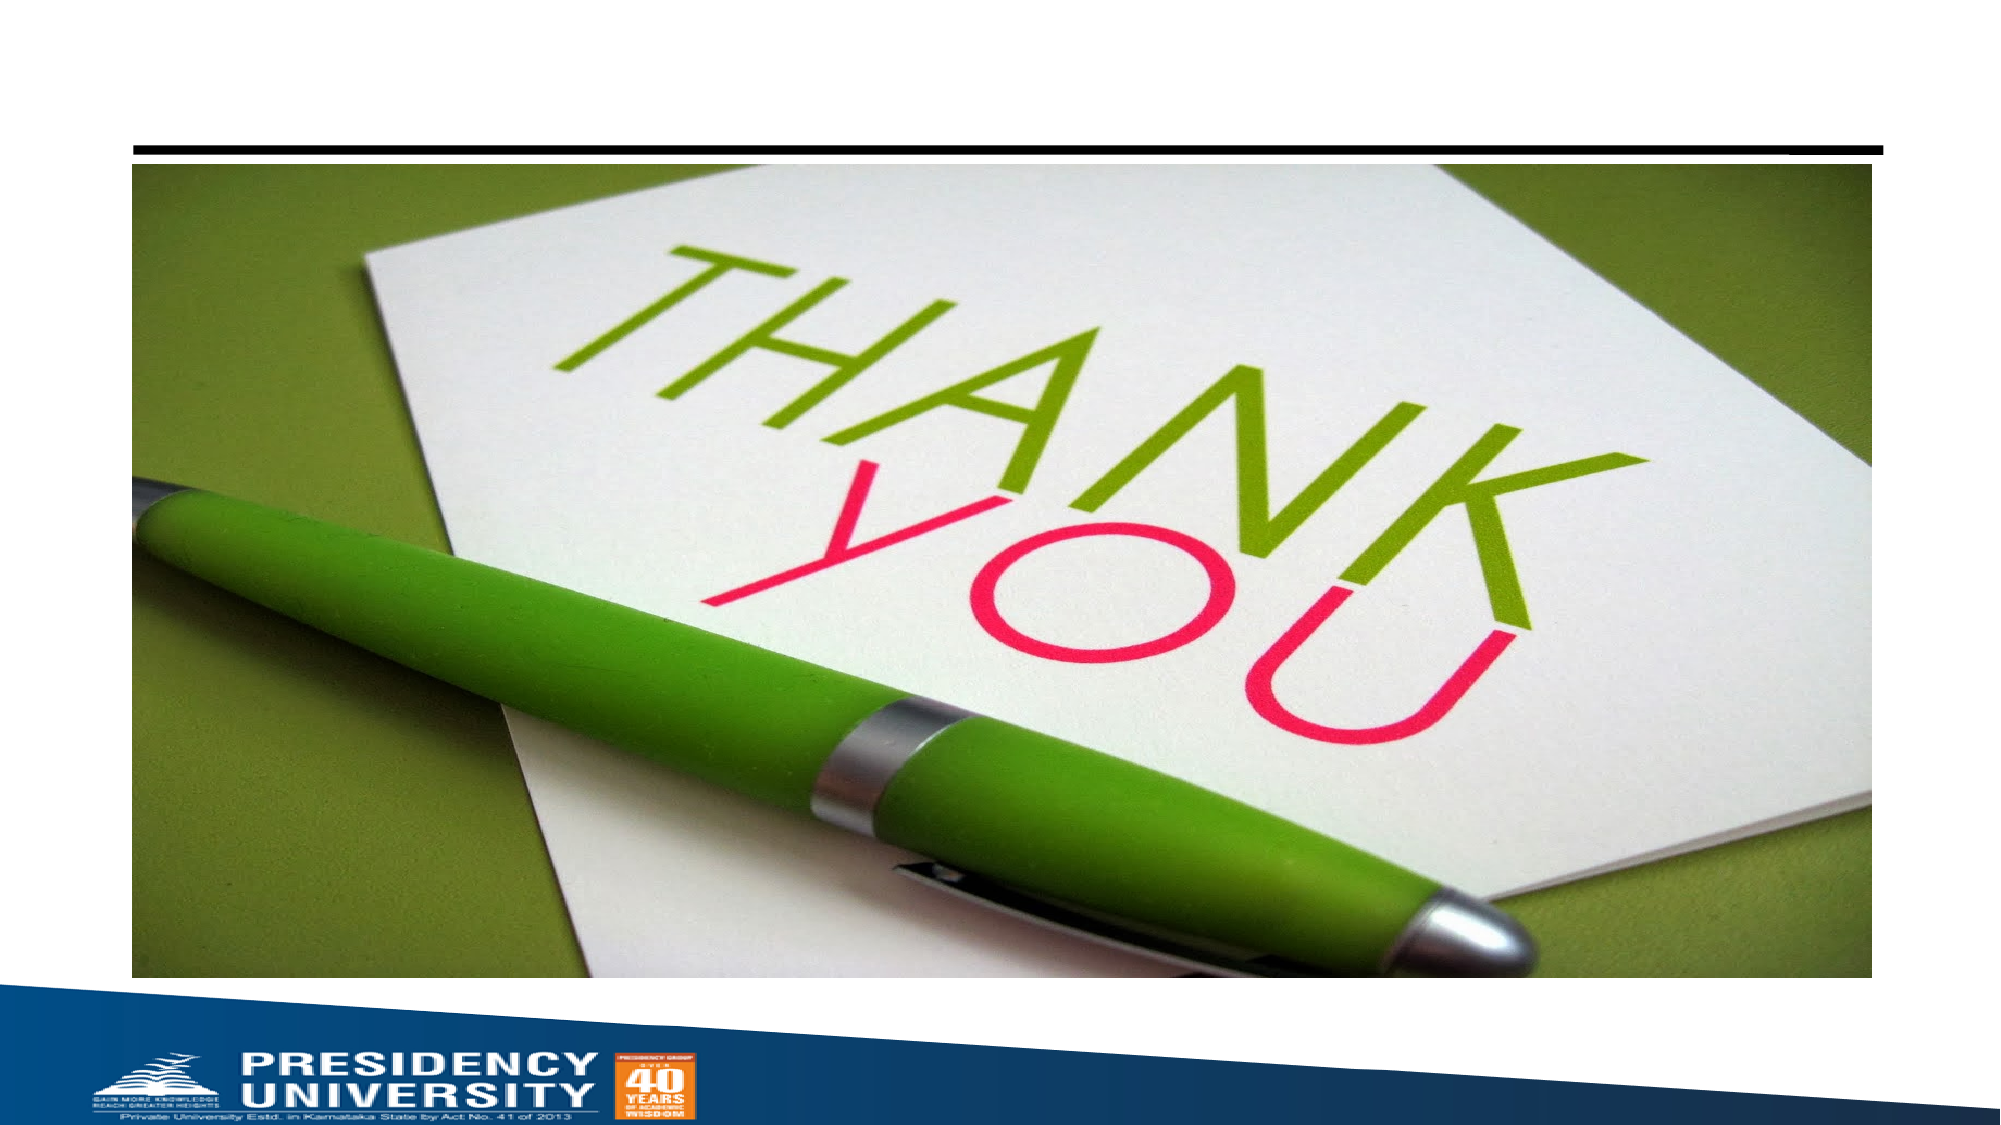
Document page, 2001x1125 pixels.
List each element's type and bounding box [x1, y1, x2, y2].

picture [0, 982, 2000, 1125]
picture [132, 164, 1873, 979]
